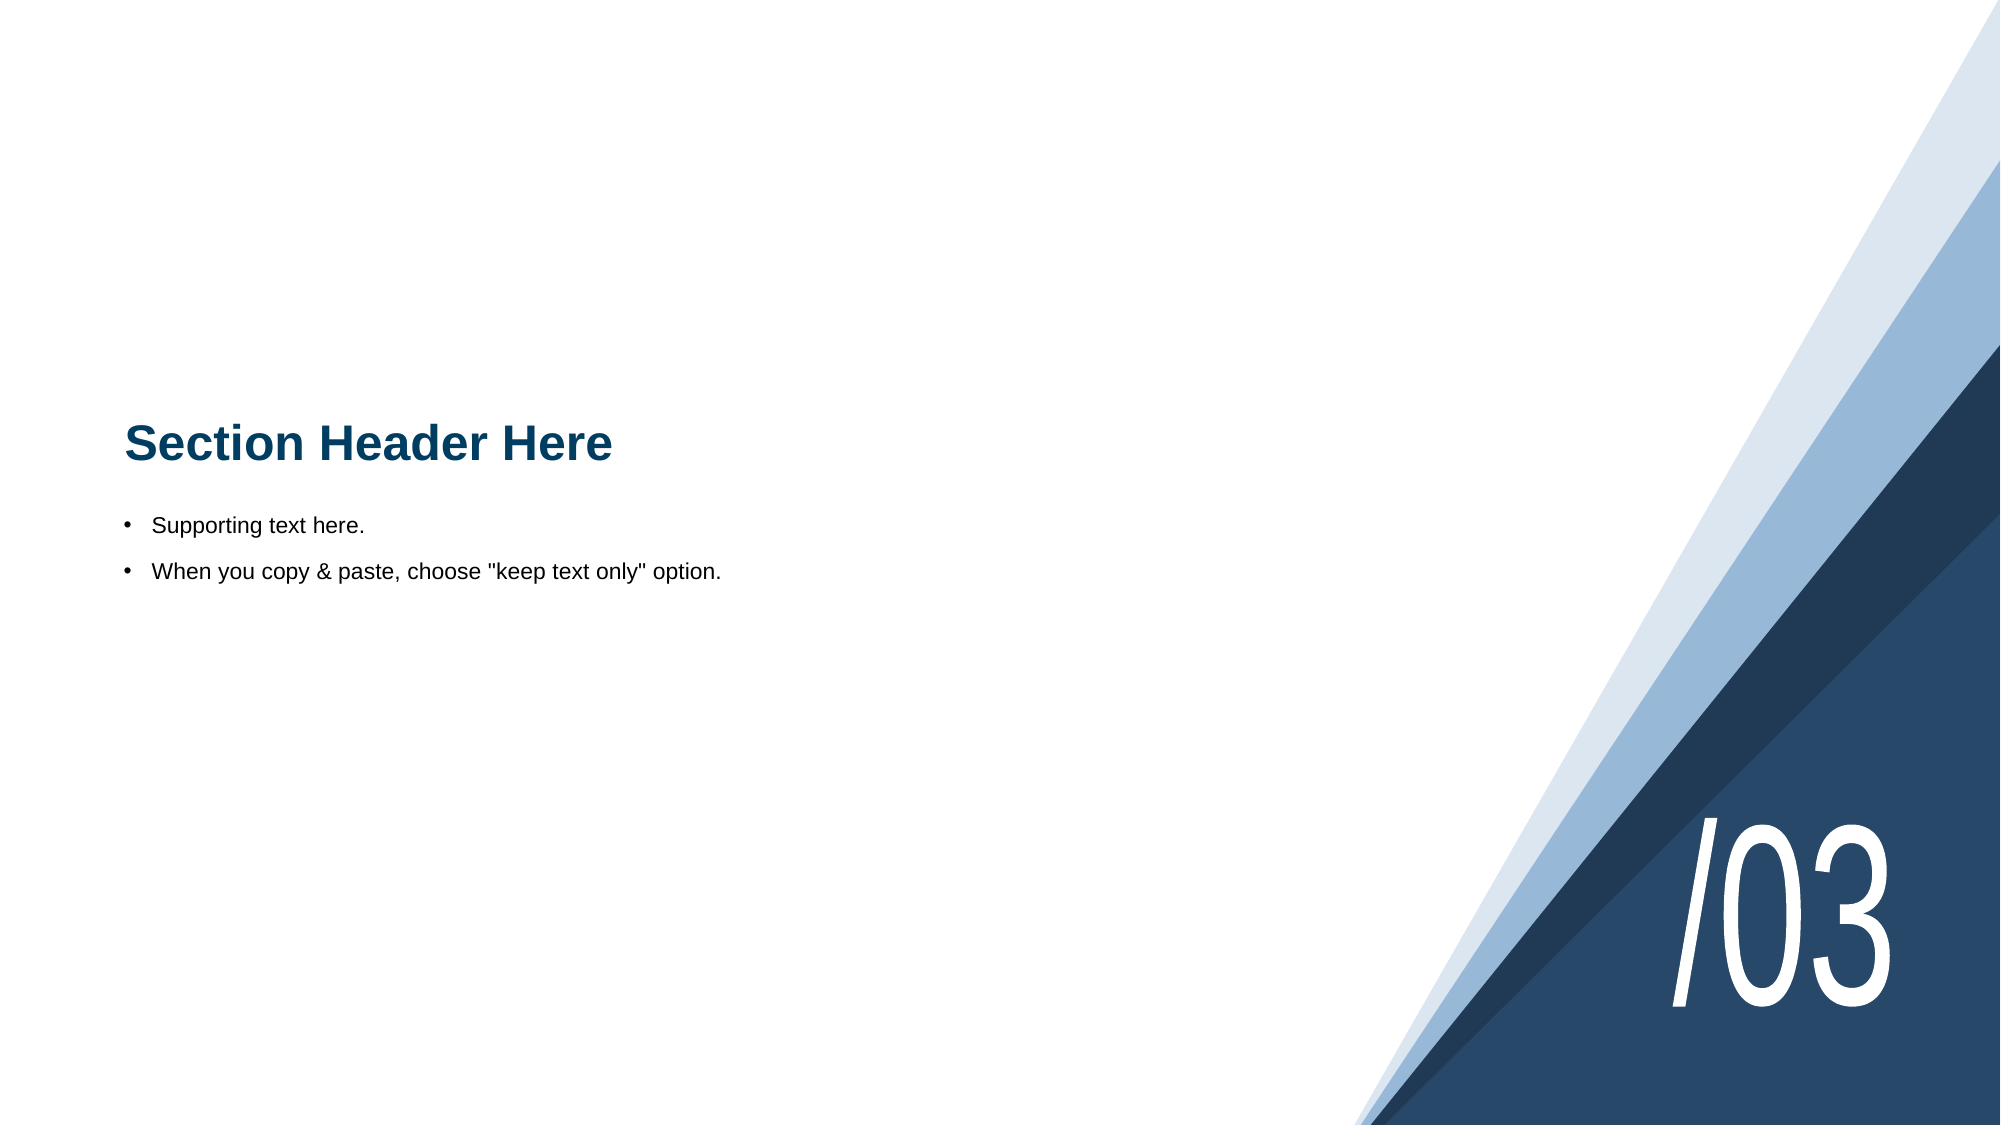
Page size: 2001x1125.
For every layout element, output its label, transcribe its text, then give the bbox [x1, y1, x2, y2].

title Section Header Here [109, 390, 854, 499]
list Supporting text here. When you copy & paste, choose "keep text only" option. [108, 506, 855, 674]
